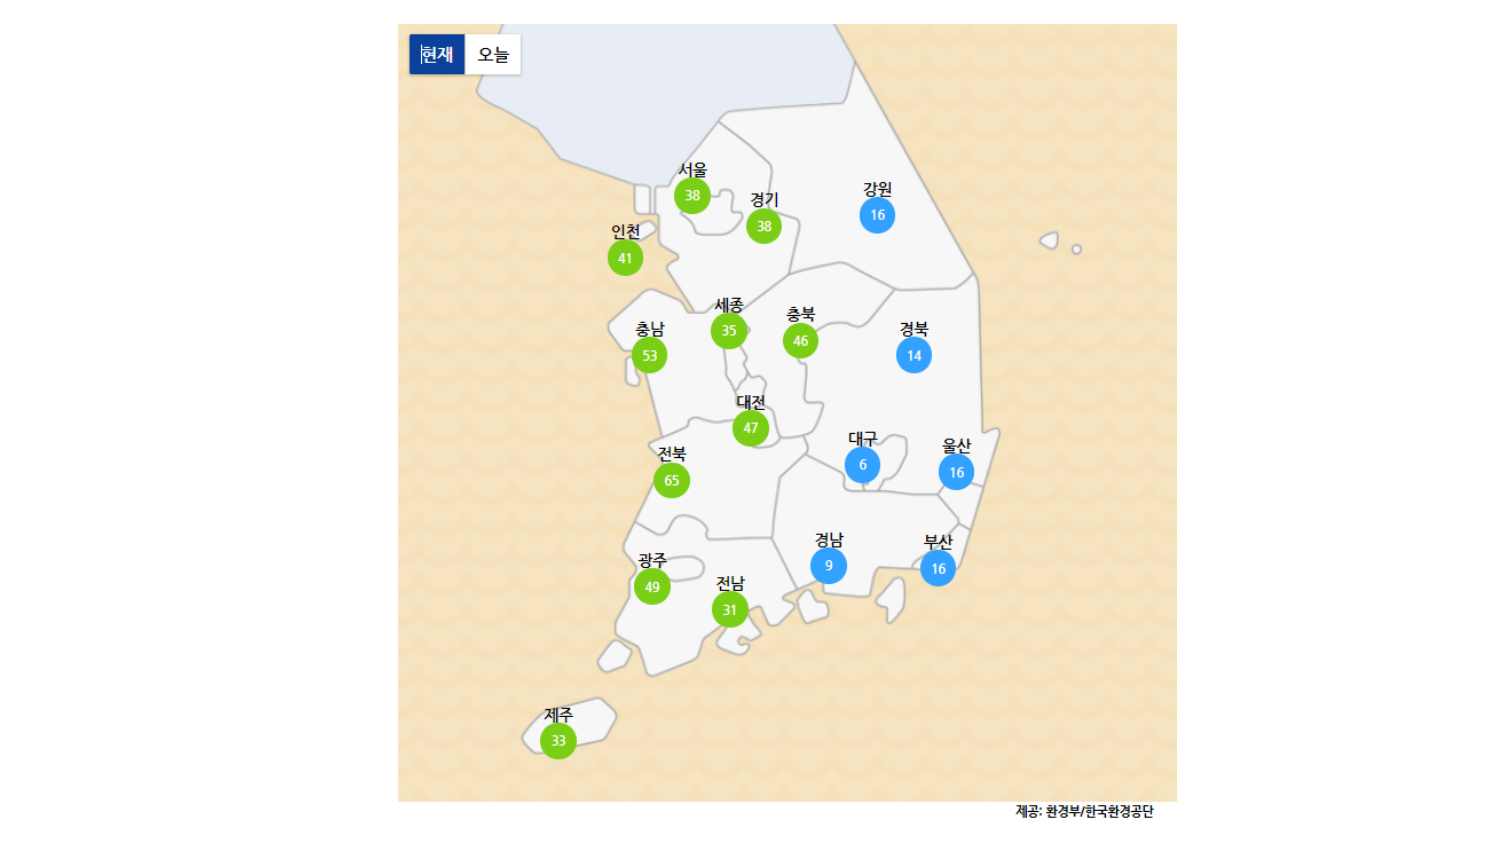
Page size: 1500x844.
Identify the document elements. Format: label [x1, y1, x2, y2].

picture [396, 24, 1177, 819]
